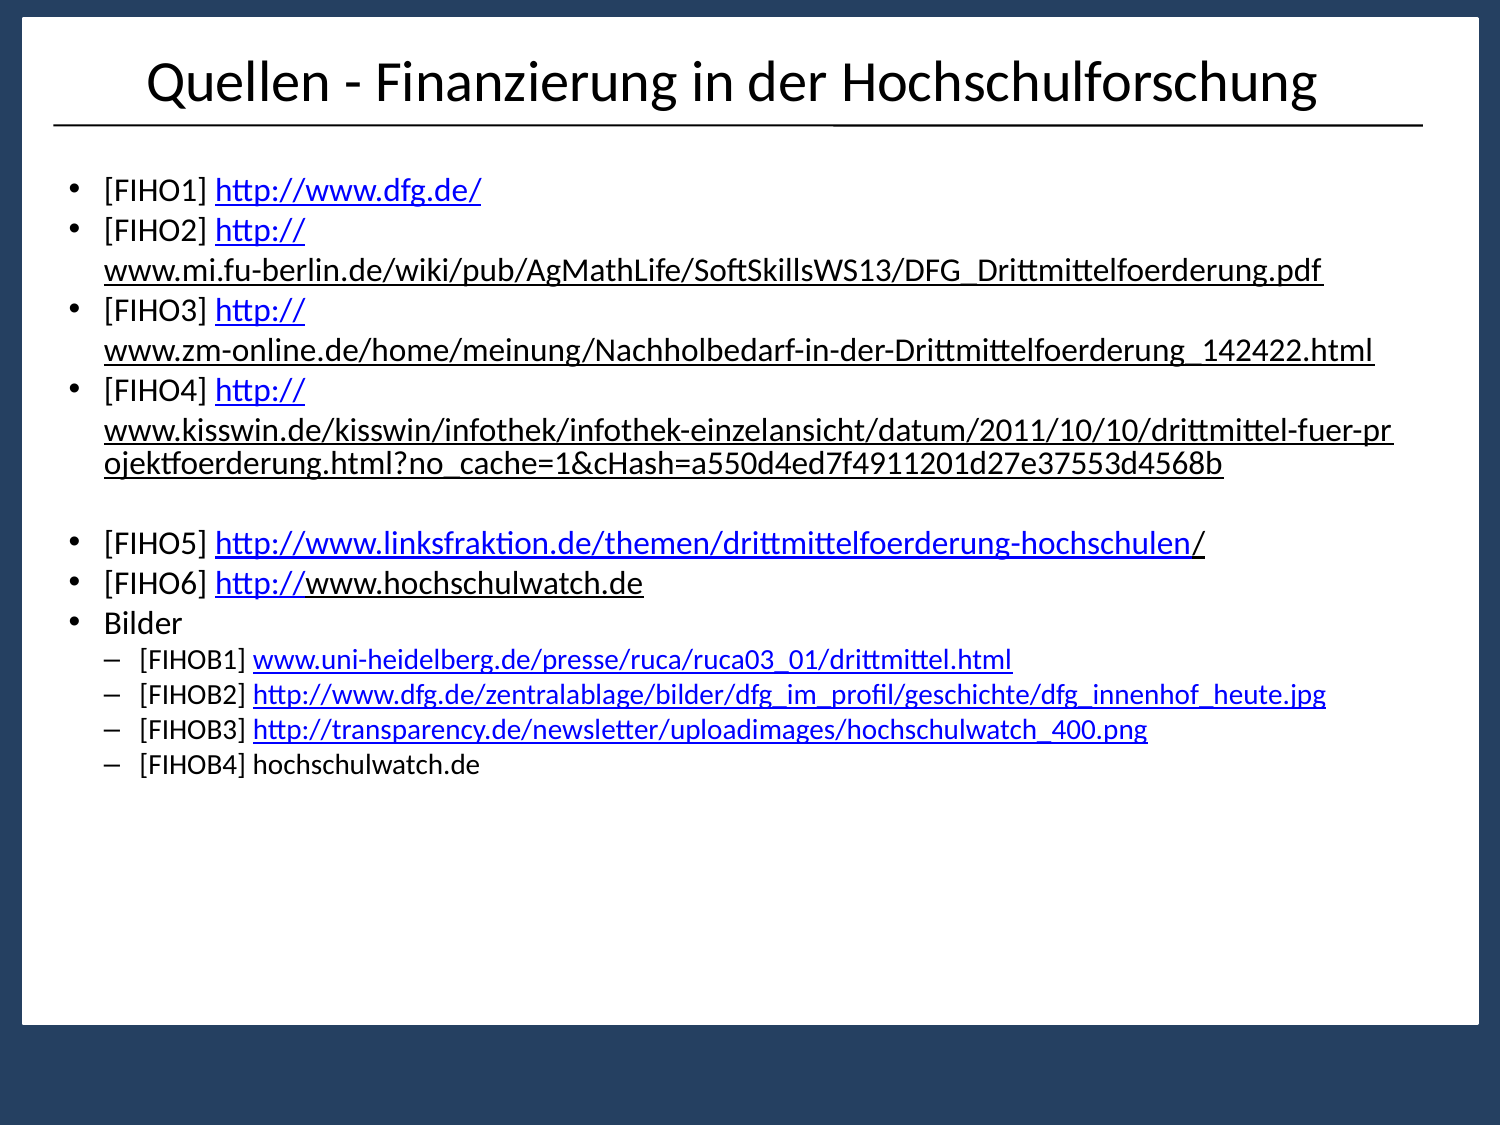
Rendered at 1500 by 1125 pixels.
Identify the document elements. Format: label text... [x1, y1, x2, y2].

text_box [FIHO1] http://www.dfg.de/ [FIHO2] http://www.mi.fu-berlin.de/wiki/pub/AgMathLife/SoftSkillsWS13/DFG_Drittmittelfoerderung.pdf [FIHO3] http://www.zm-online.de/home/meinung/Nachholbedarf-in-der-Drittmittelfoerderung_142422.html [FIHO4] http://www.kisswin.de/kisswin/infothek/infothek-einzelansicht/datum/2011/10/10/drittmittel-fuer-projektfoerderung.html?no_cache=1&cHash=a550d4ed7f4911201d27e37553d4568b [FIHO5] http://www.linksfraktion.de/themen/drittmittelfoerderung-hochschulen/ [FIHO6] http://www.hochschulwatch.de Bilder [FIHOB1] www.uni-heidelberg.de/presse/ruca/ruca03_01/drittmittel.html [FIHOB2] http://www.dfg.de/zentralablage/bilder/dfg_im_profil/geschichte/dfg_innenhof_heute.jpg [FIHOB3] http://transparency.de/newsletter/uploadimages/hochschulwatch_400.png [FIHOB4] hochschulwatch.de [53, 160, 1425, 988]
text_box Quellen - Finanzierung in der Hochschulforschung [53, 30, 1425, 126]
